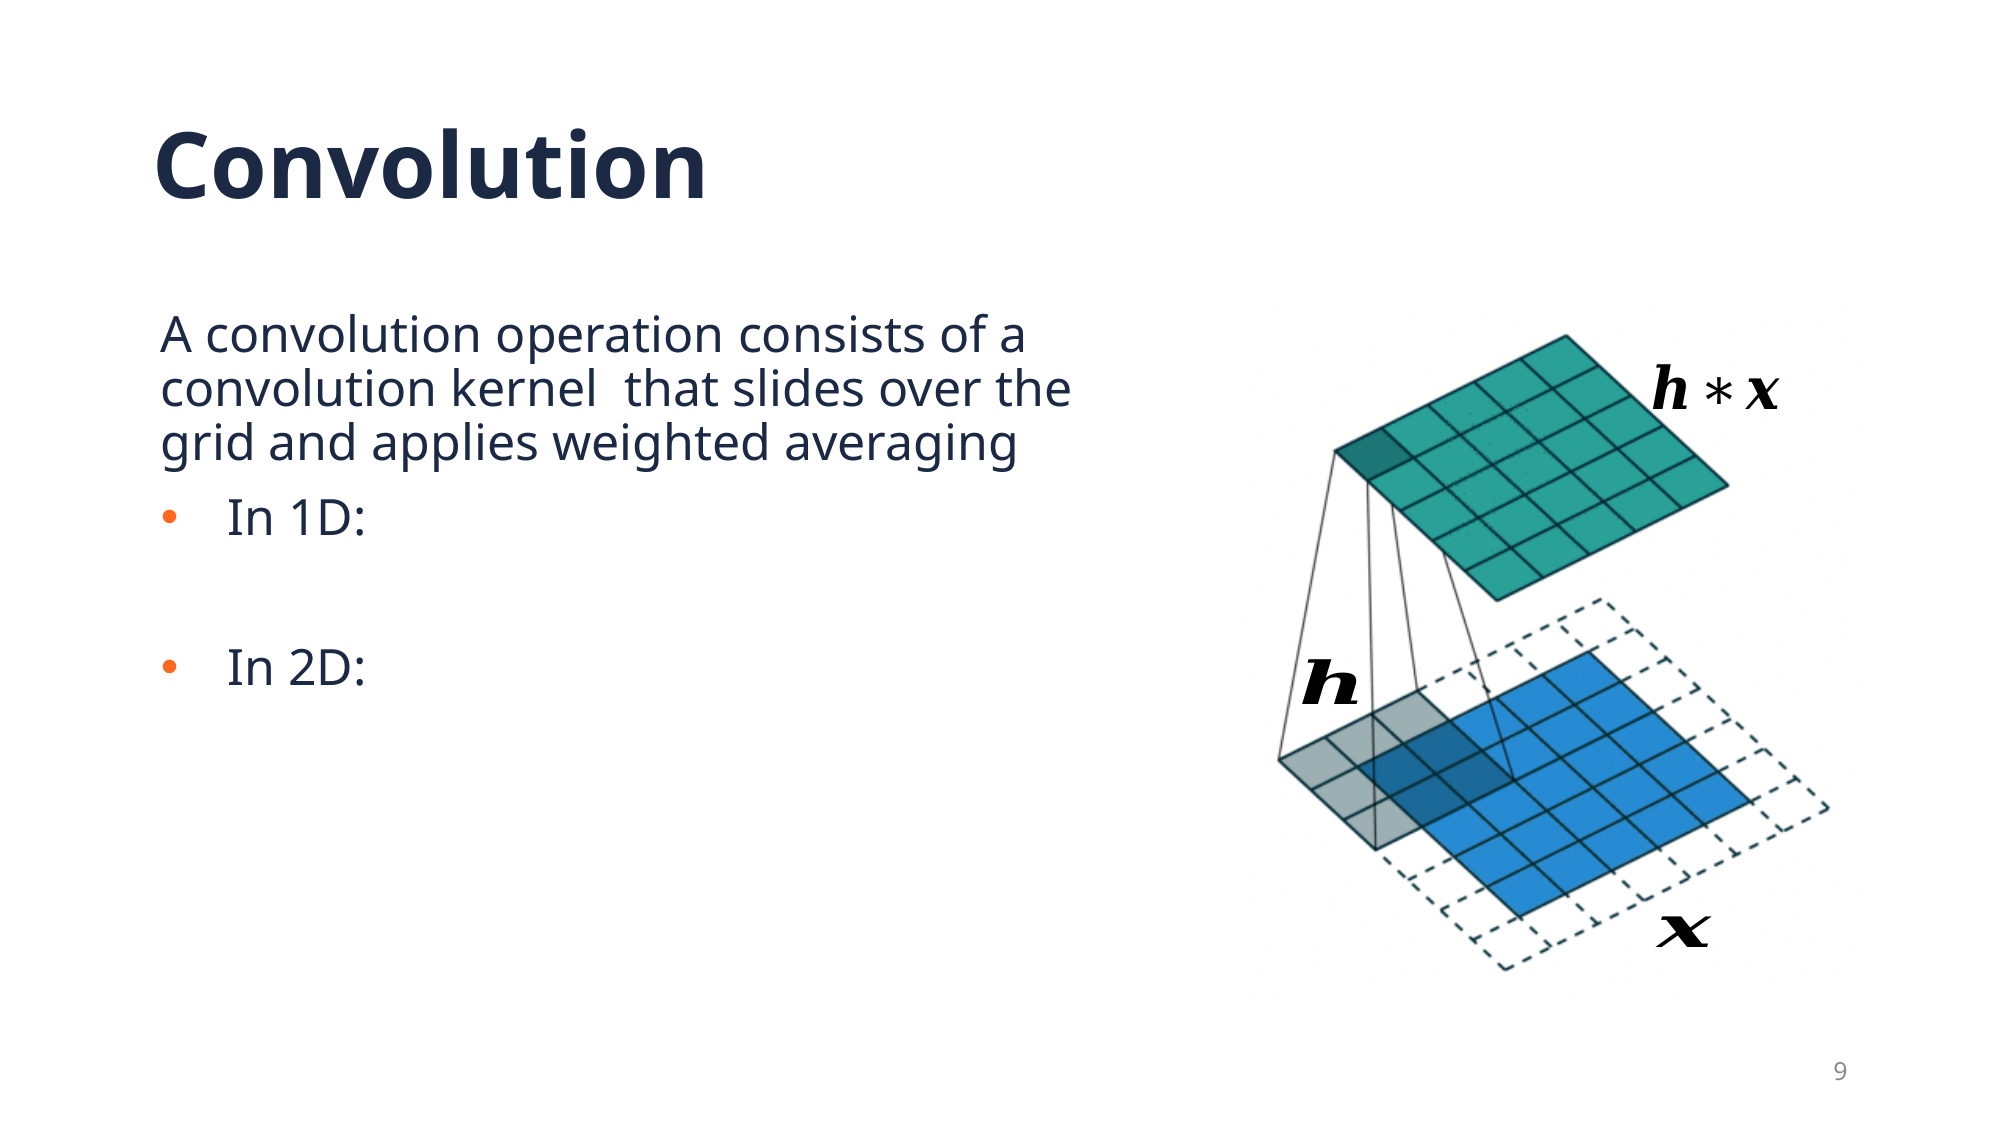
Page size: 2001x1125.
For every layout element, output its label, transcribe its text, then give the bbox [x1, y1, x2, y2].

slide_number 9 [1412, 1042, 1863, 1103]
picture [1245, 301, 1863, 1004]
title Convolution [137, 59, 1863, 278]
